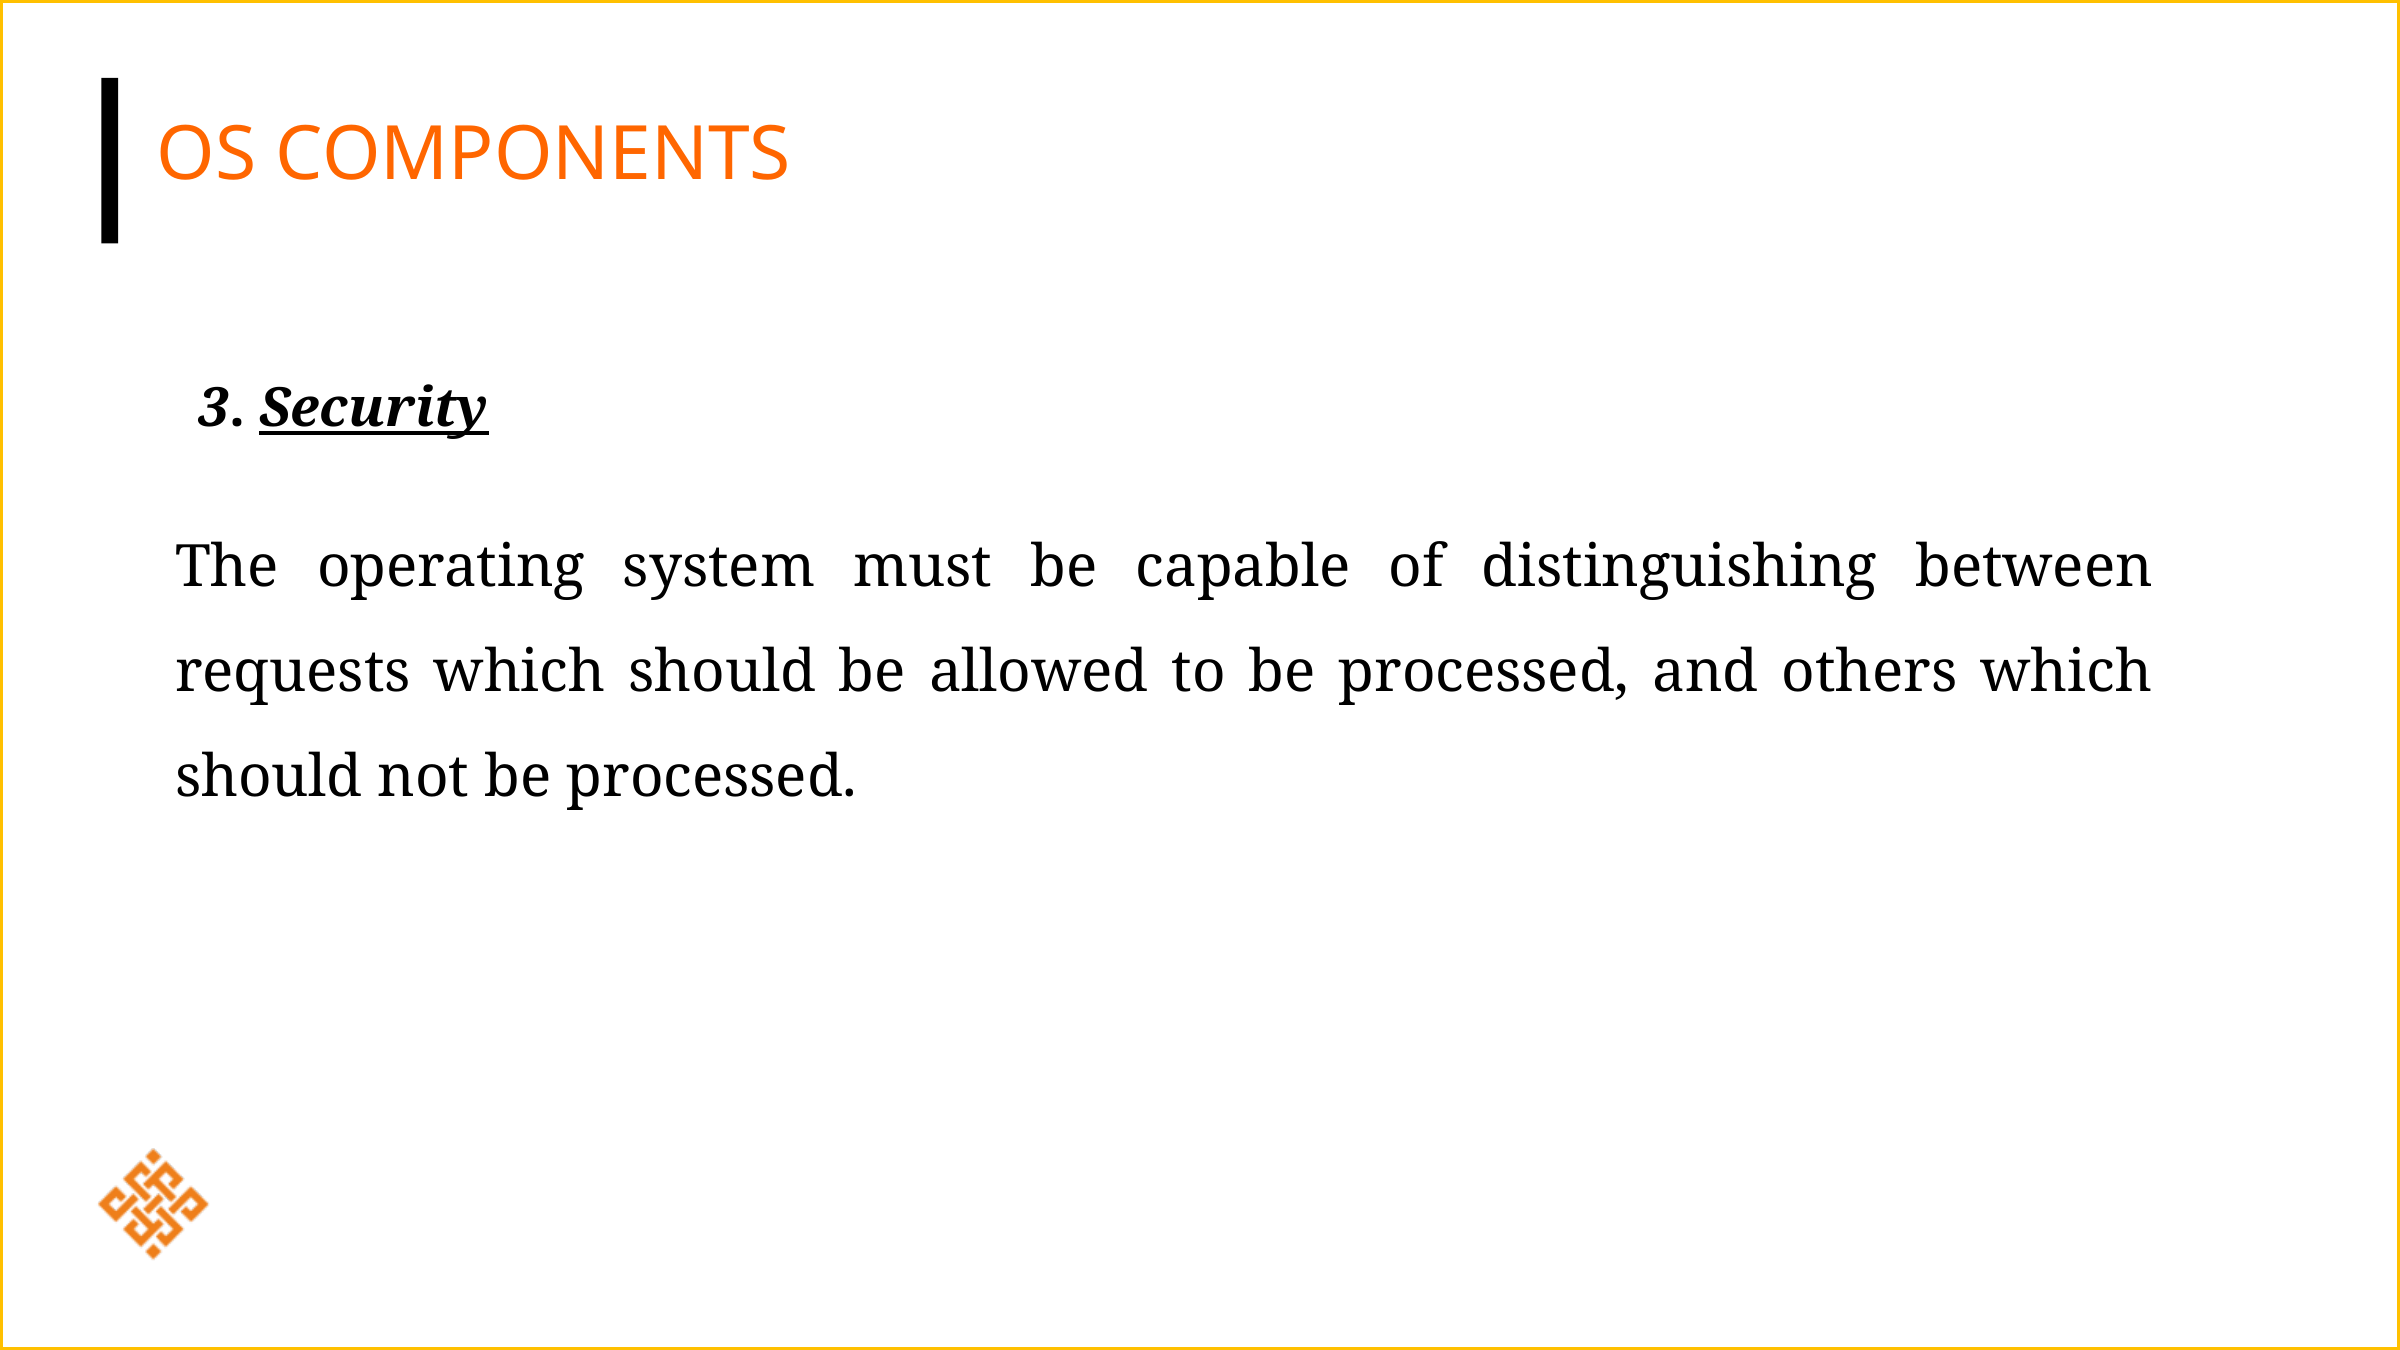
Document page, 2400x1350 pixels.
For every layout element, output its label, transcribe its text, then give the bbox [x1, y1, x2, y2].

text_box OS COMPONENTS [101, 97, 847, 286]
text_box The operating system must be capable of distinguishing between requests which should be allowed to be processed, and others which should not be processed. [160, 485, 2169, 816]
picture [75, 1058, 235, 1350]
text_box 3. Security [184, 332, 1567, 445]
